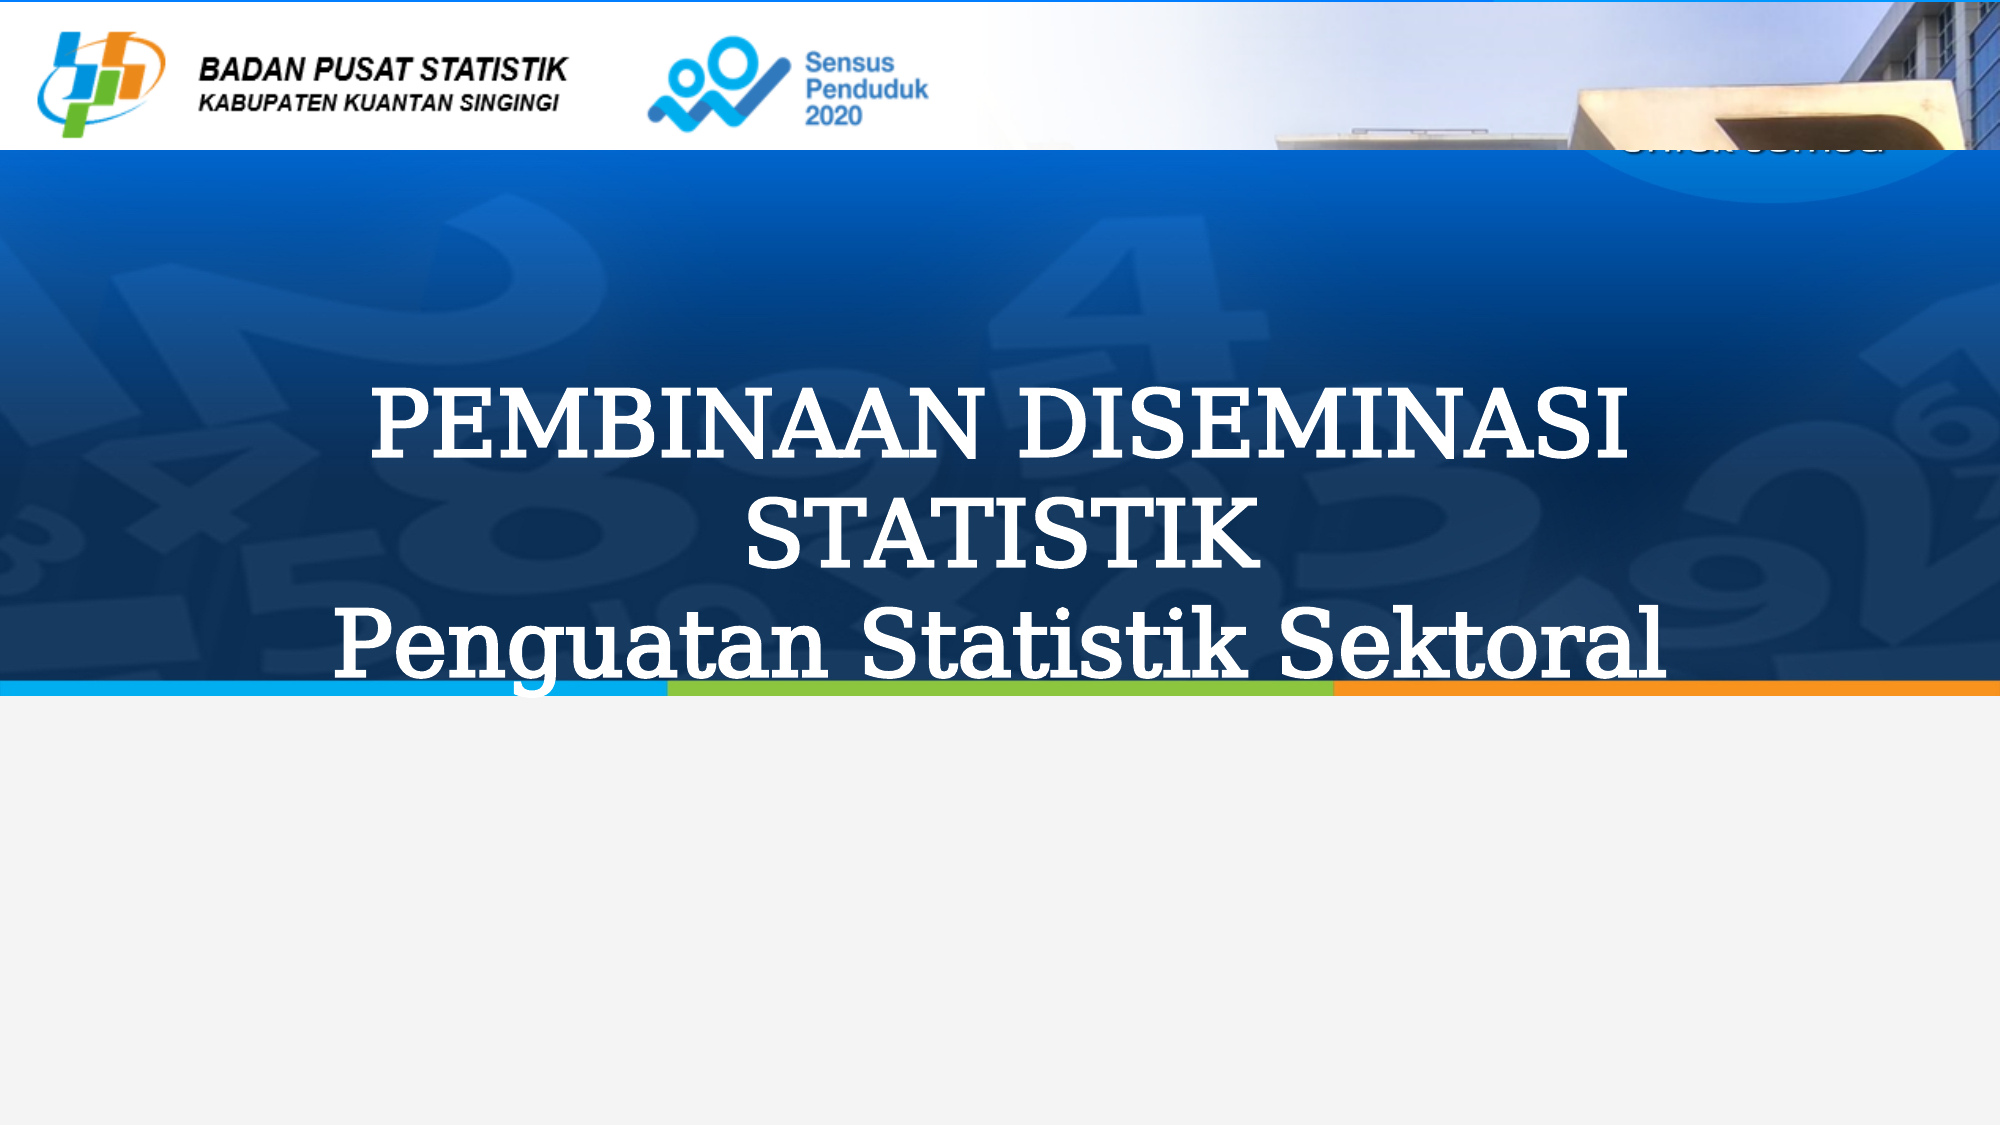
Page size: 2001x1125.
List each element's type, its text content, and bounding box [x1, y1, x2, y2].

picture [0, 0, 2000, 696]
text_box PEMBINAAN DISEMINASI STATISTIK Penguatan Statistik Sektoral [193, 357, 1806, 596]
